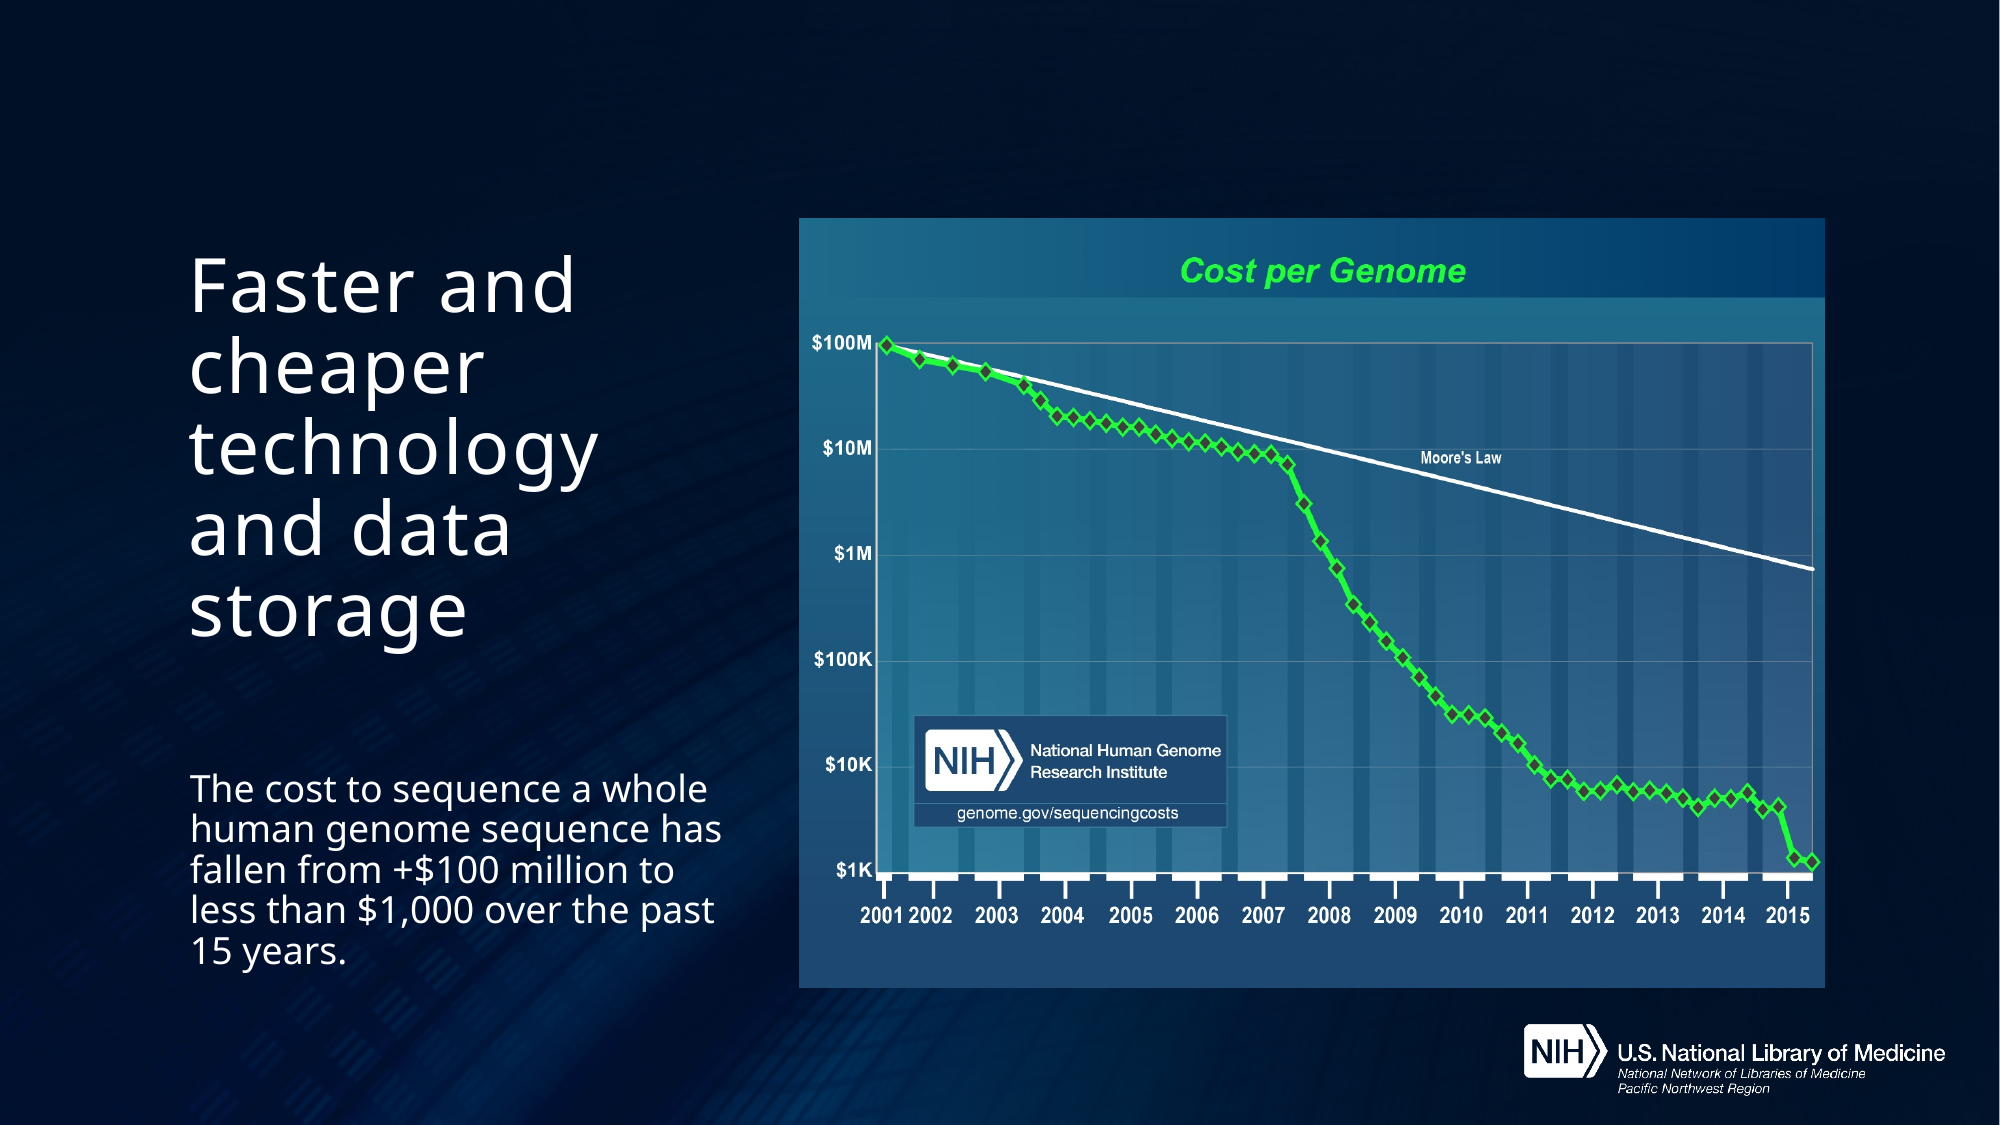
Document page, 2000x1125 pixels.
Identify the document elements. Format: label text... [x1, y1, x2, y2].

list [799, 218, 1825, 988]
list The cost to sequence a whole human genome sequence has fallen from +$100 million to less than $1,000 over the past 15 years. [174, 762, 763, 988]
title Faster and cheaper technology and data storage [173, 312, 764, 750]
picture [0, 0, 2000, 1125]
